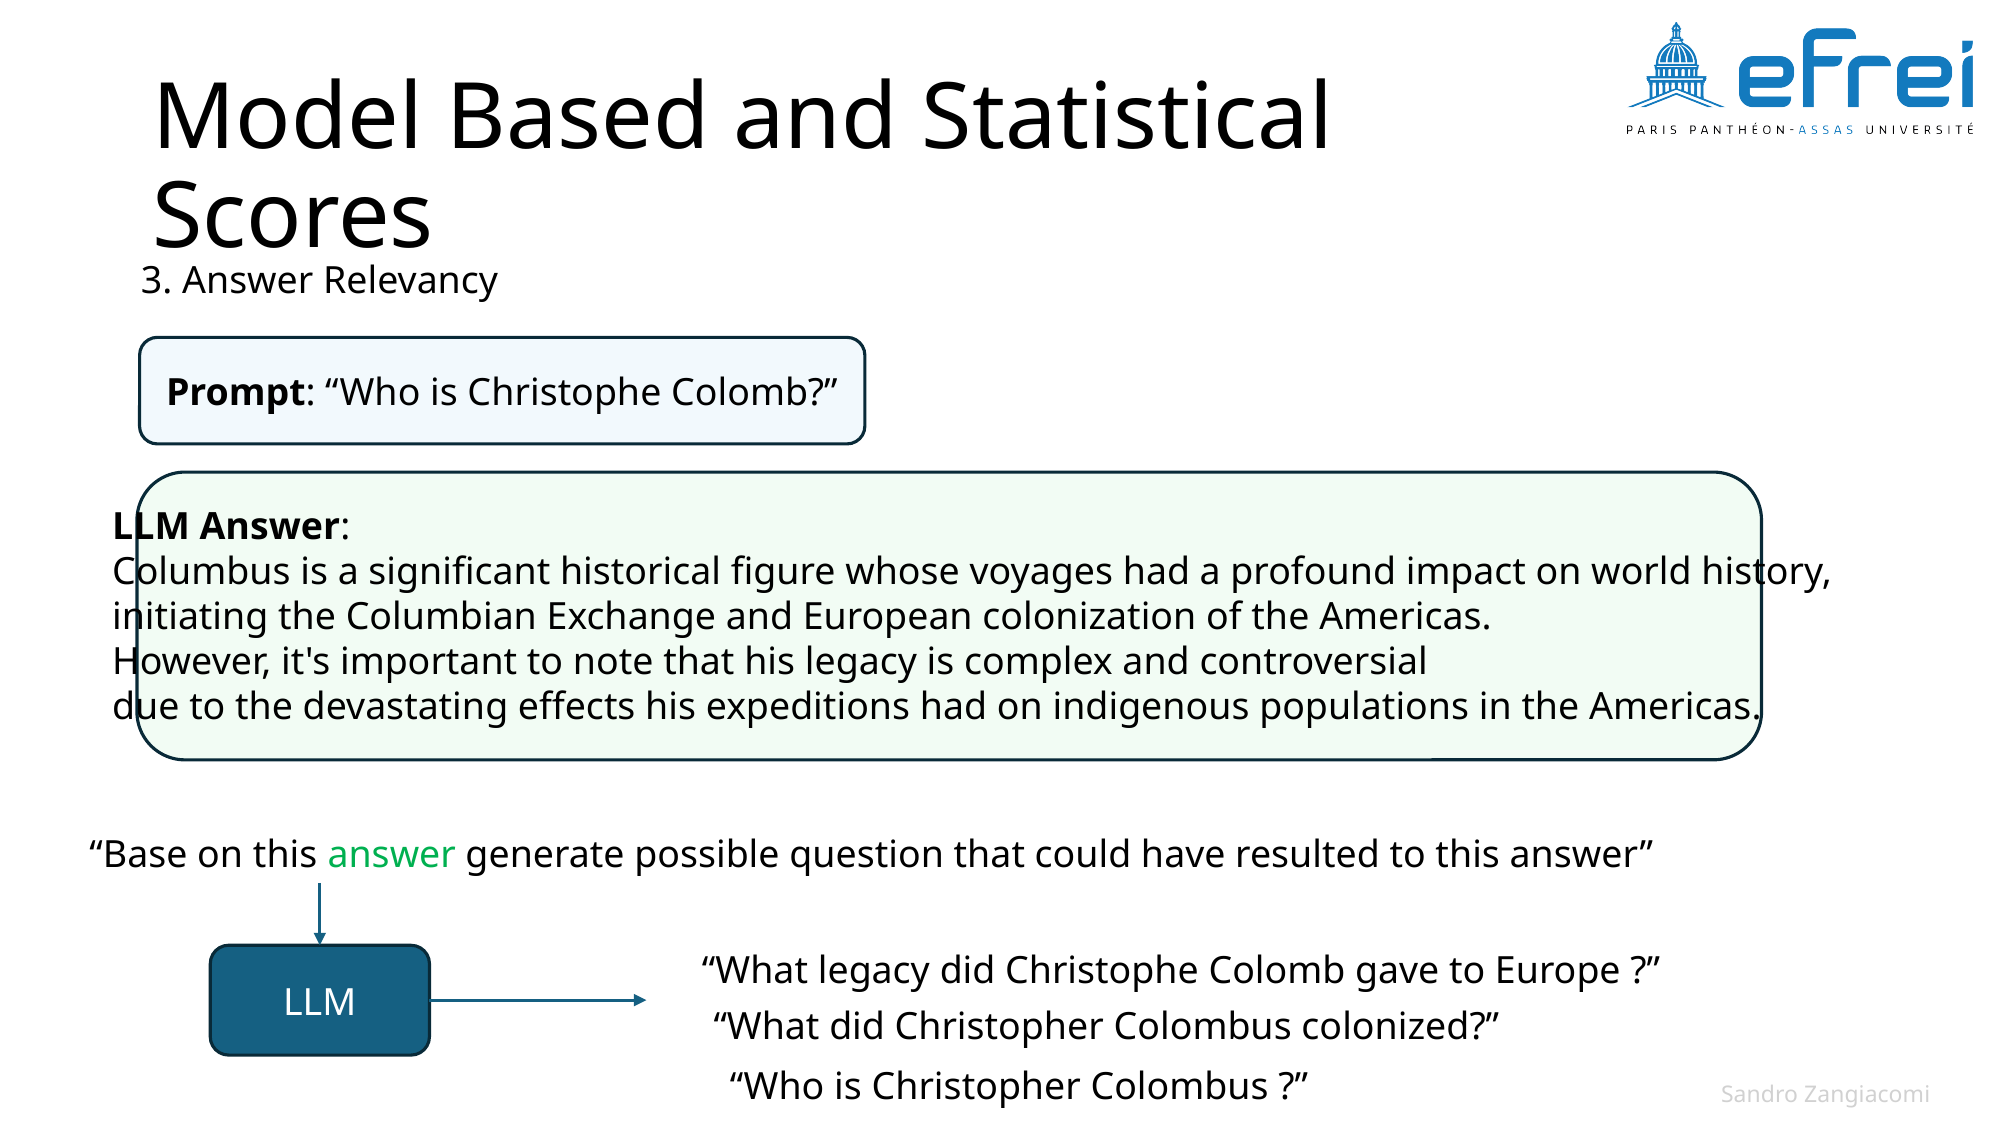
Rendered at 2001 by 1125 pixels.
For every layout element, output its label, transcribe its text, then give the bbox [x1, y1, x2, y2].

text_box Prompt: “Who is Christophe Colomb?” [151, 360, 854, 421]
text_box LLM [208, 943, 432, 1057]
text_box [137, 335, 867, 446]
text_box 3. Answer Relevancy [126, 248, 514, 309]
text_box “Base on this answer generate possible question that could have resulted to this answer” [74, 822, 1670, 882]
text_box “What did Christopher Colombus colonized?” [698, 994, 1515, 1055]
text_box “Who is Christopher Colombus ?” [715, 1054, 1324, 1115]
text_box [142, 470, 1756, 494]
text_box [141, 735, 1758, 762]
picture [1627, 22, 1973, 134]
text_box “What legacy did Christophe Colomb gave to Europe ?” [687, 938, 1676, 999]
text_box LLM Answer: Columbus is a significant historical figure whose voyages had a profound impact on world history, initiating the Columbian Exchange and European colonization of the Americas. However, it's important to note that his legacy is complex and controversial due to the devastating effects his expeditions had on indigenous populations in the Americas. [97, 494, 1859, 735]
title Model Based and Statistical Scores [137, 59, 1538, 278]
